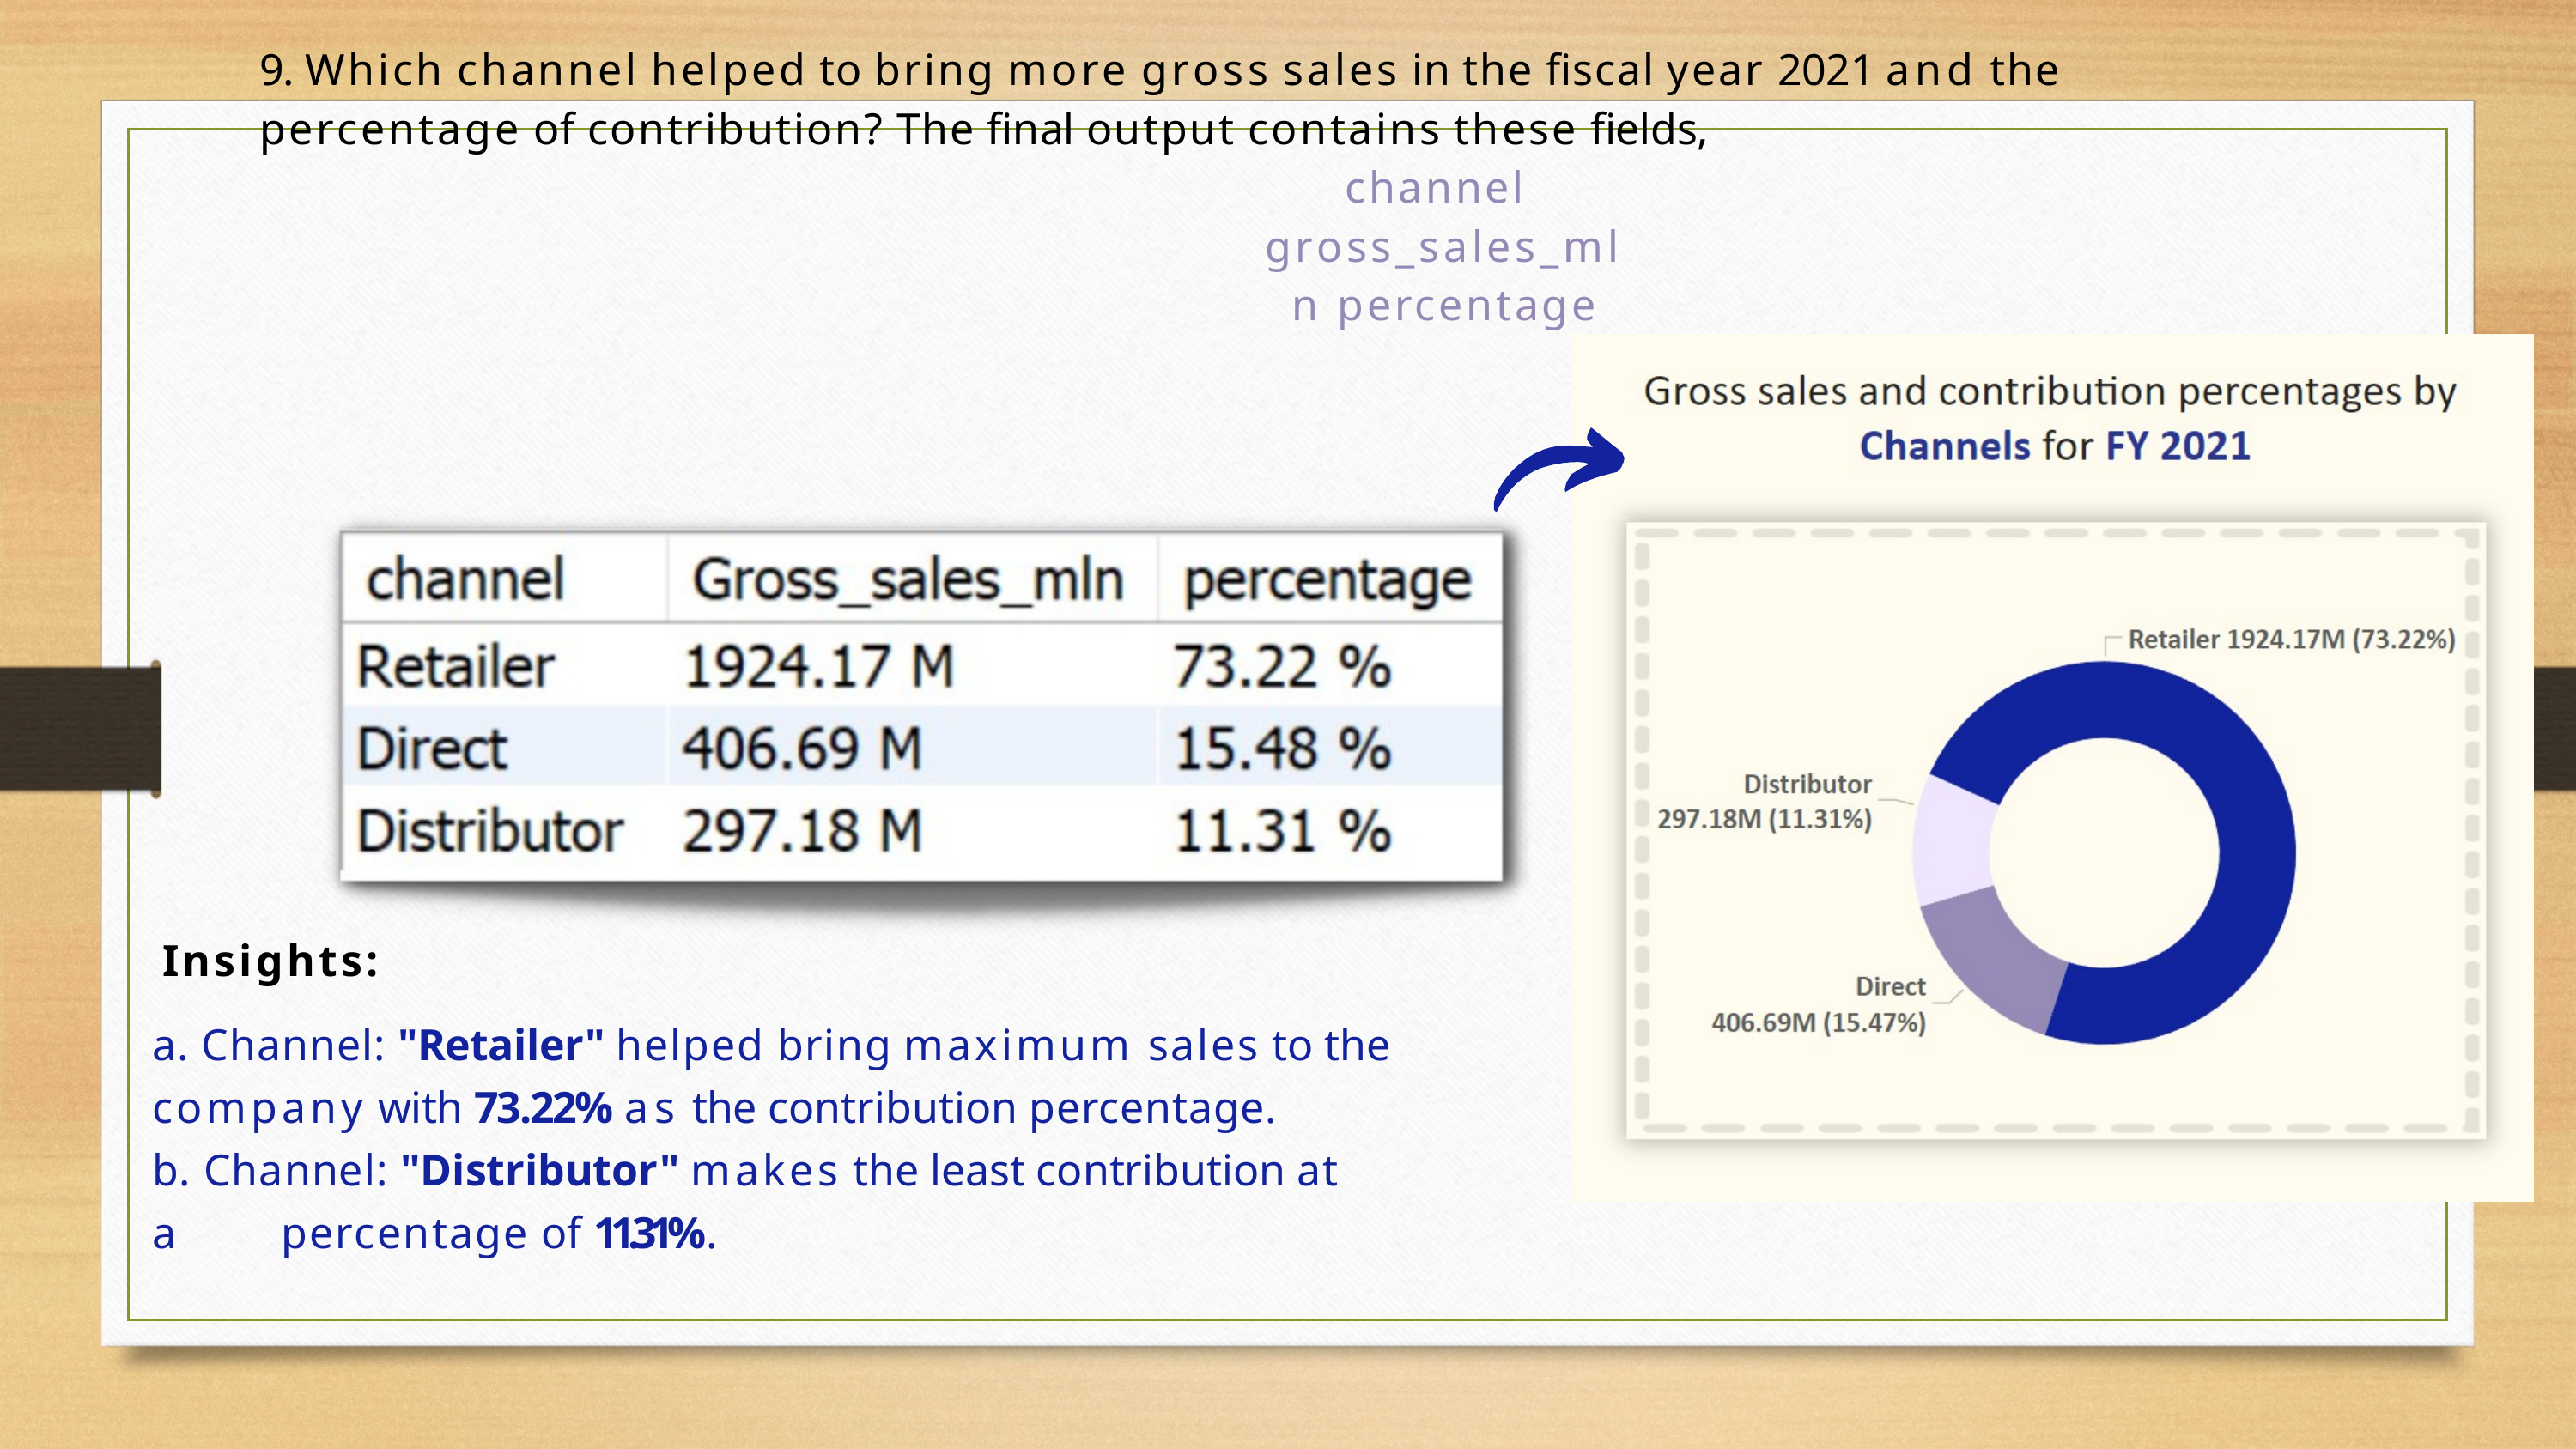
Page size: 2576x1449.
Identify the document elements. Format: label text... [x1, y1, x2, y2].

text_box 9. Which channel helped to bring more gross sales in the fiscal year 2021 and the percentage of contribution? The final output contains these fields, channel gross_sales_mln percentage [258, 33, 2303, 330]
text_box Insights: a. Channel: "Retailer" helped bring maximum sales to the company with 73.22% as the contribution percentage. b. Channel: "Distributor" makes the least contribution at a percentage of 11.31%. [149, 885, 1473, 1258]
picture [0, 0, 2576, 1449]
text_box [1493, 445, 1571, 510]
